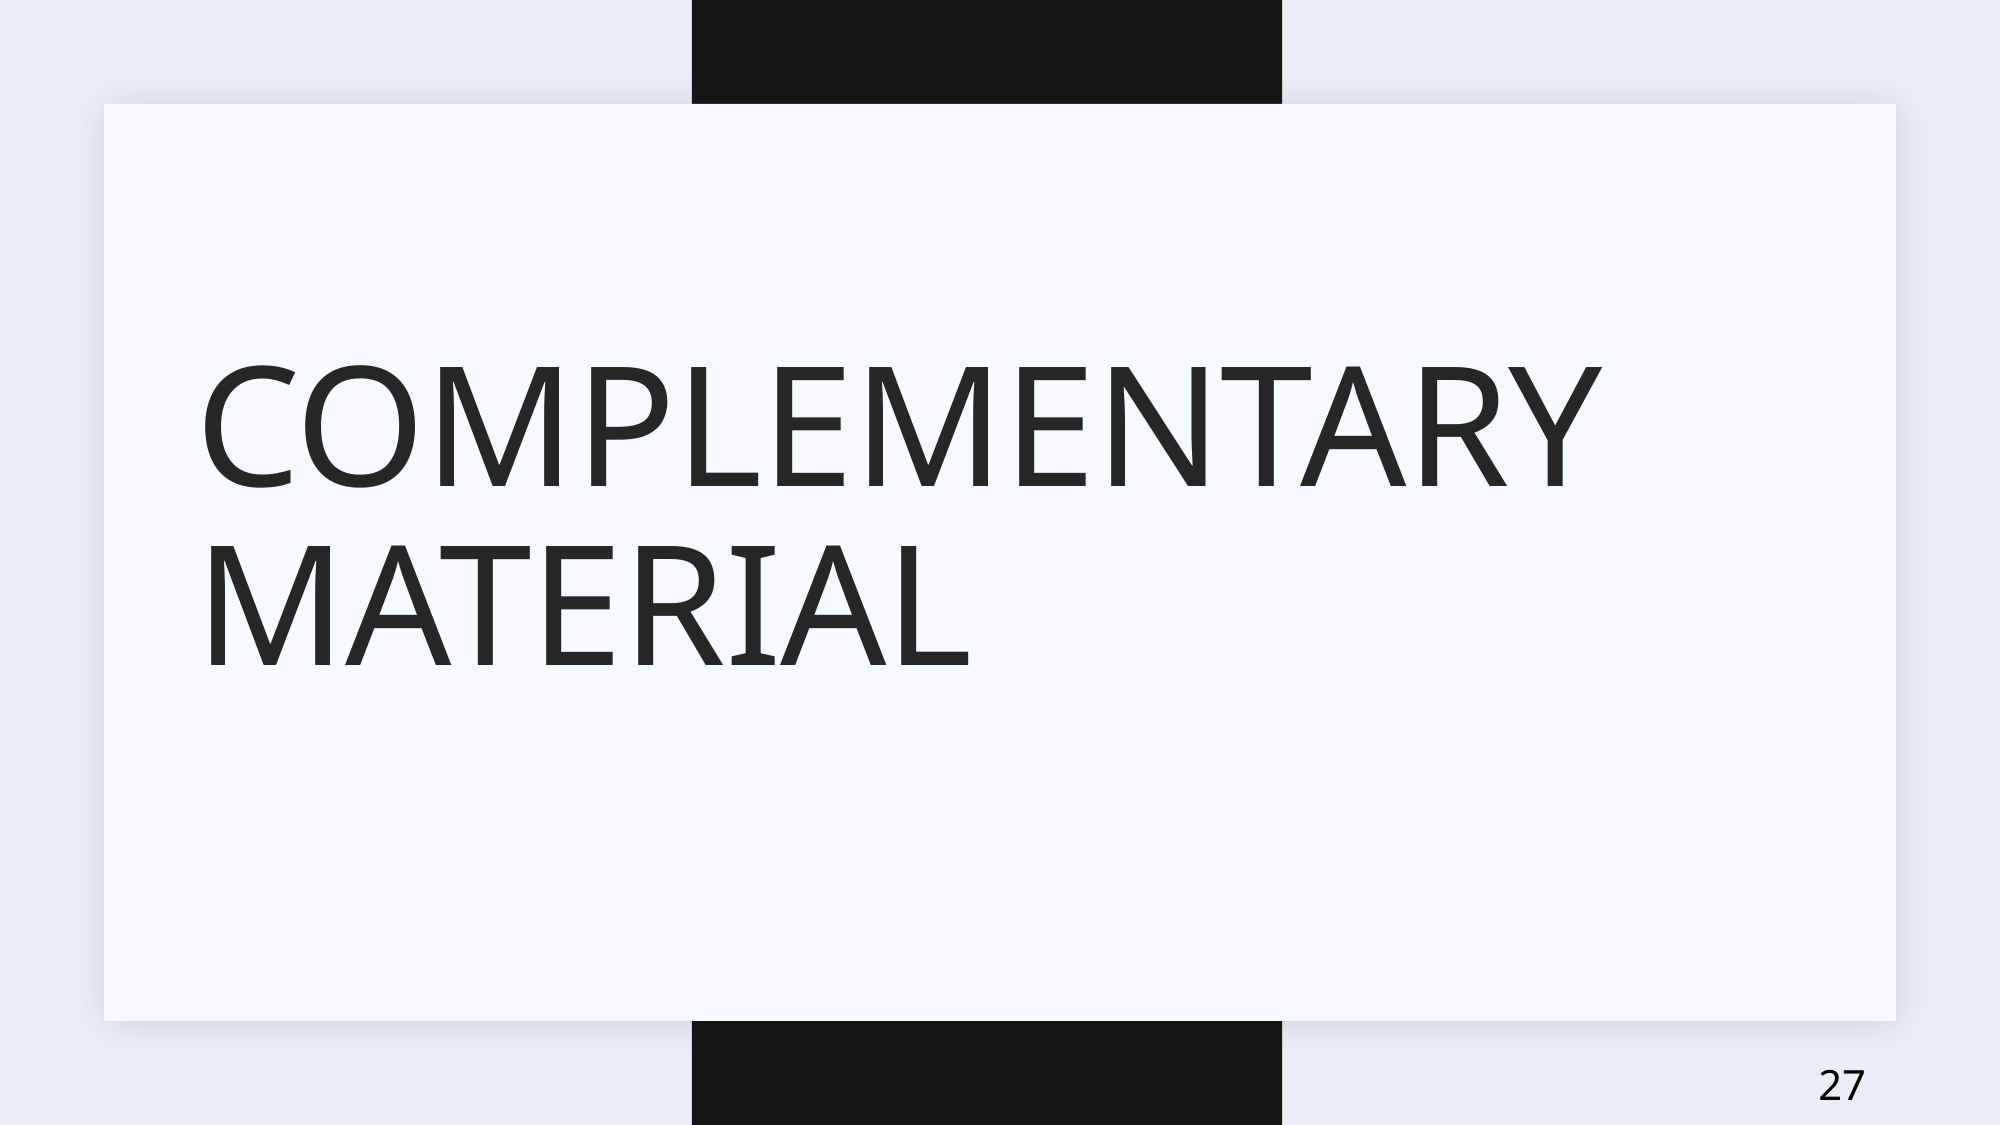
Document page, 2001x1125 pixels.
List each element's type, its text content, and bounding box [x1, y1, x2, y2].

title COMPLEMENTARY MATERIAL [180, 124, 1830, 710]
slide_number 27 [1803, 1057, 1932, 1118]
